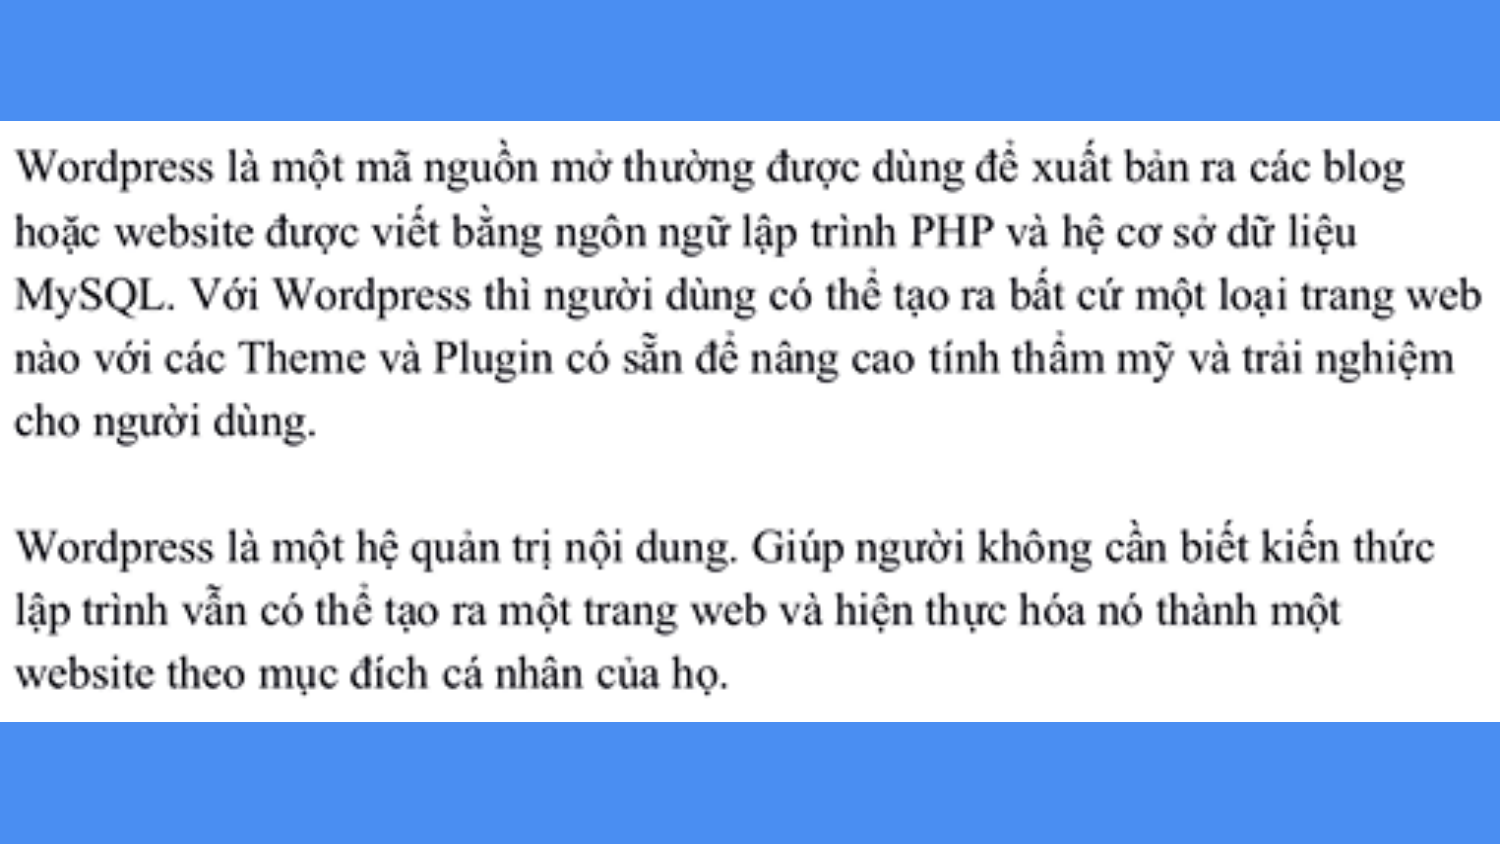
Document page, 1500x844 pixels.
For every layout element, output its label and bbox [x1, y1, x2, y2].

picture [0, 121, 1500, 723]
